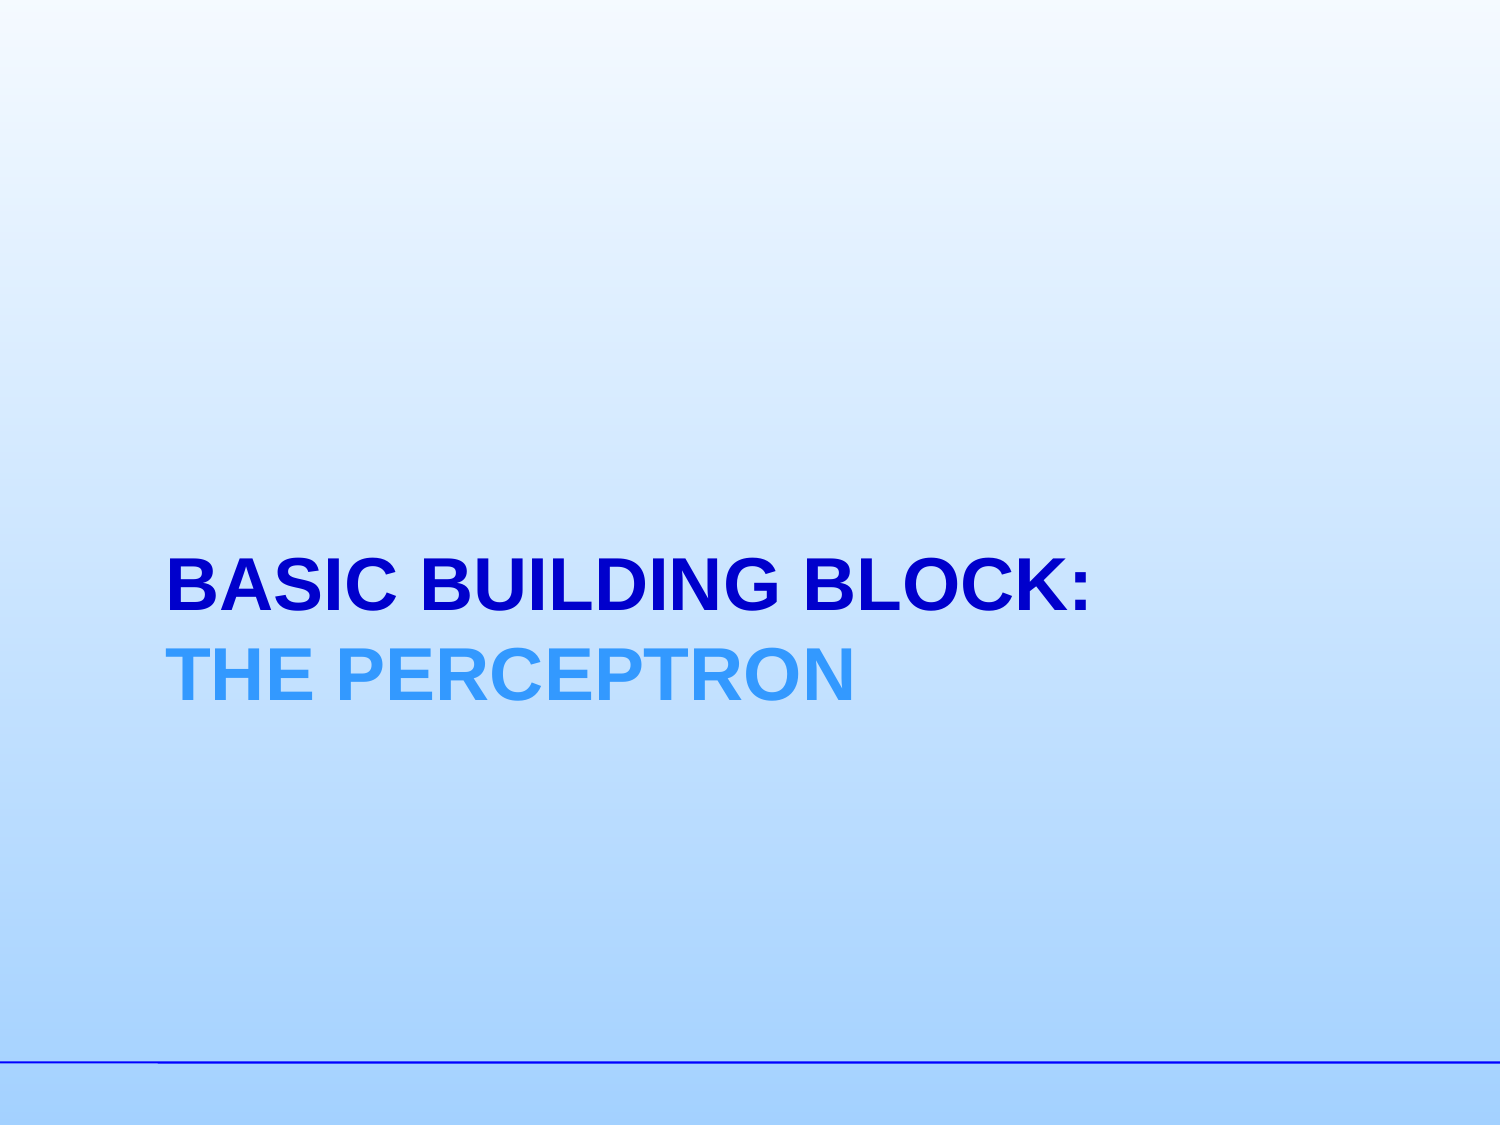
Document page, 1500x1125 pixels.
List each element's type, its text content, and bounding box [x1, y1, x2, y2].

title Basic building block: The perceptron [149, 463, 1426, 788]
